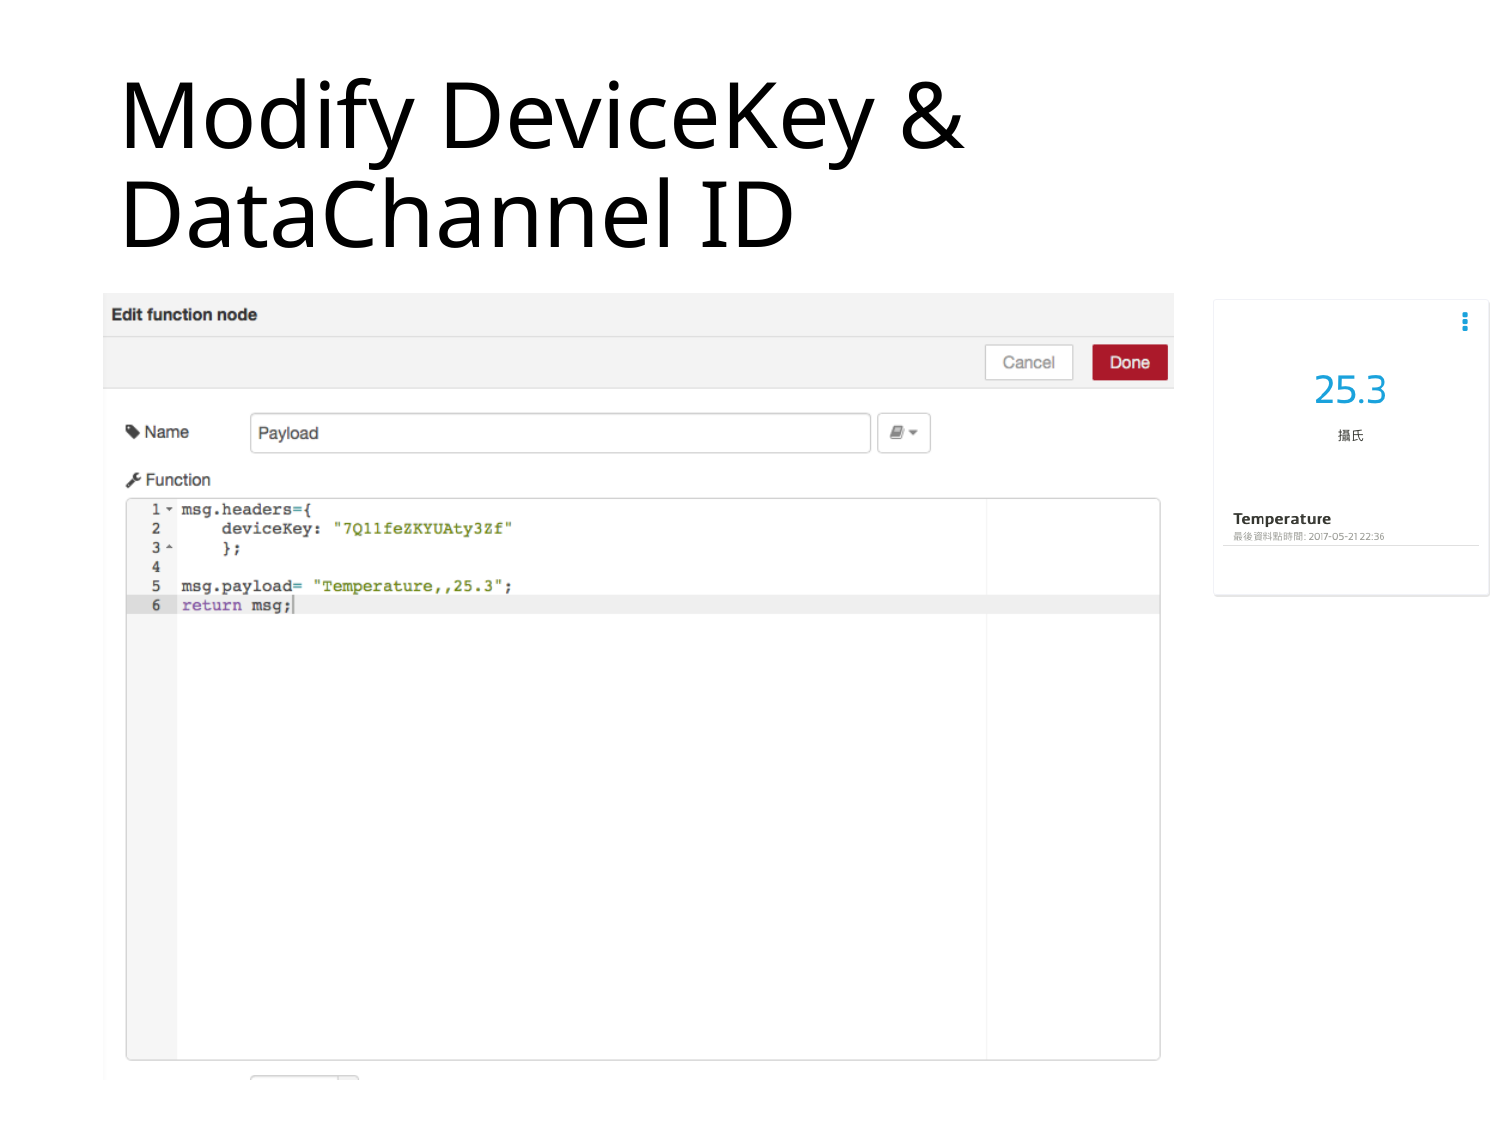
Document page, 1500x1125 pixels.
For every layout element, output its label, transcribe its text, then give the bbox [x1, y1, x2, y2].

picture [103, 293, 1174, 1080]
title Modify DeviceKey & DataChannel ID [103, 59, 1397, 278]
picture [1203, 293, 1500, 603]
